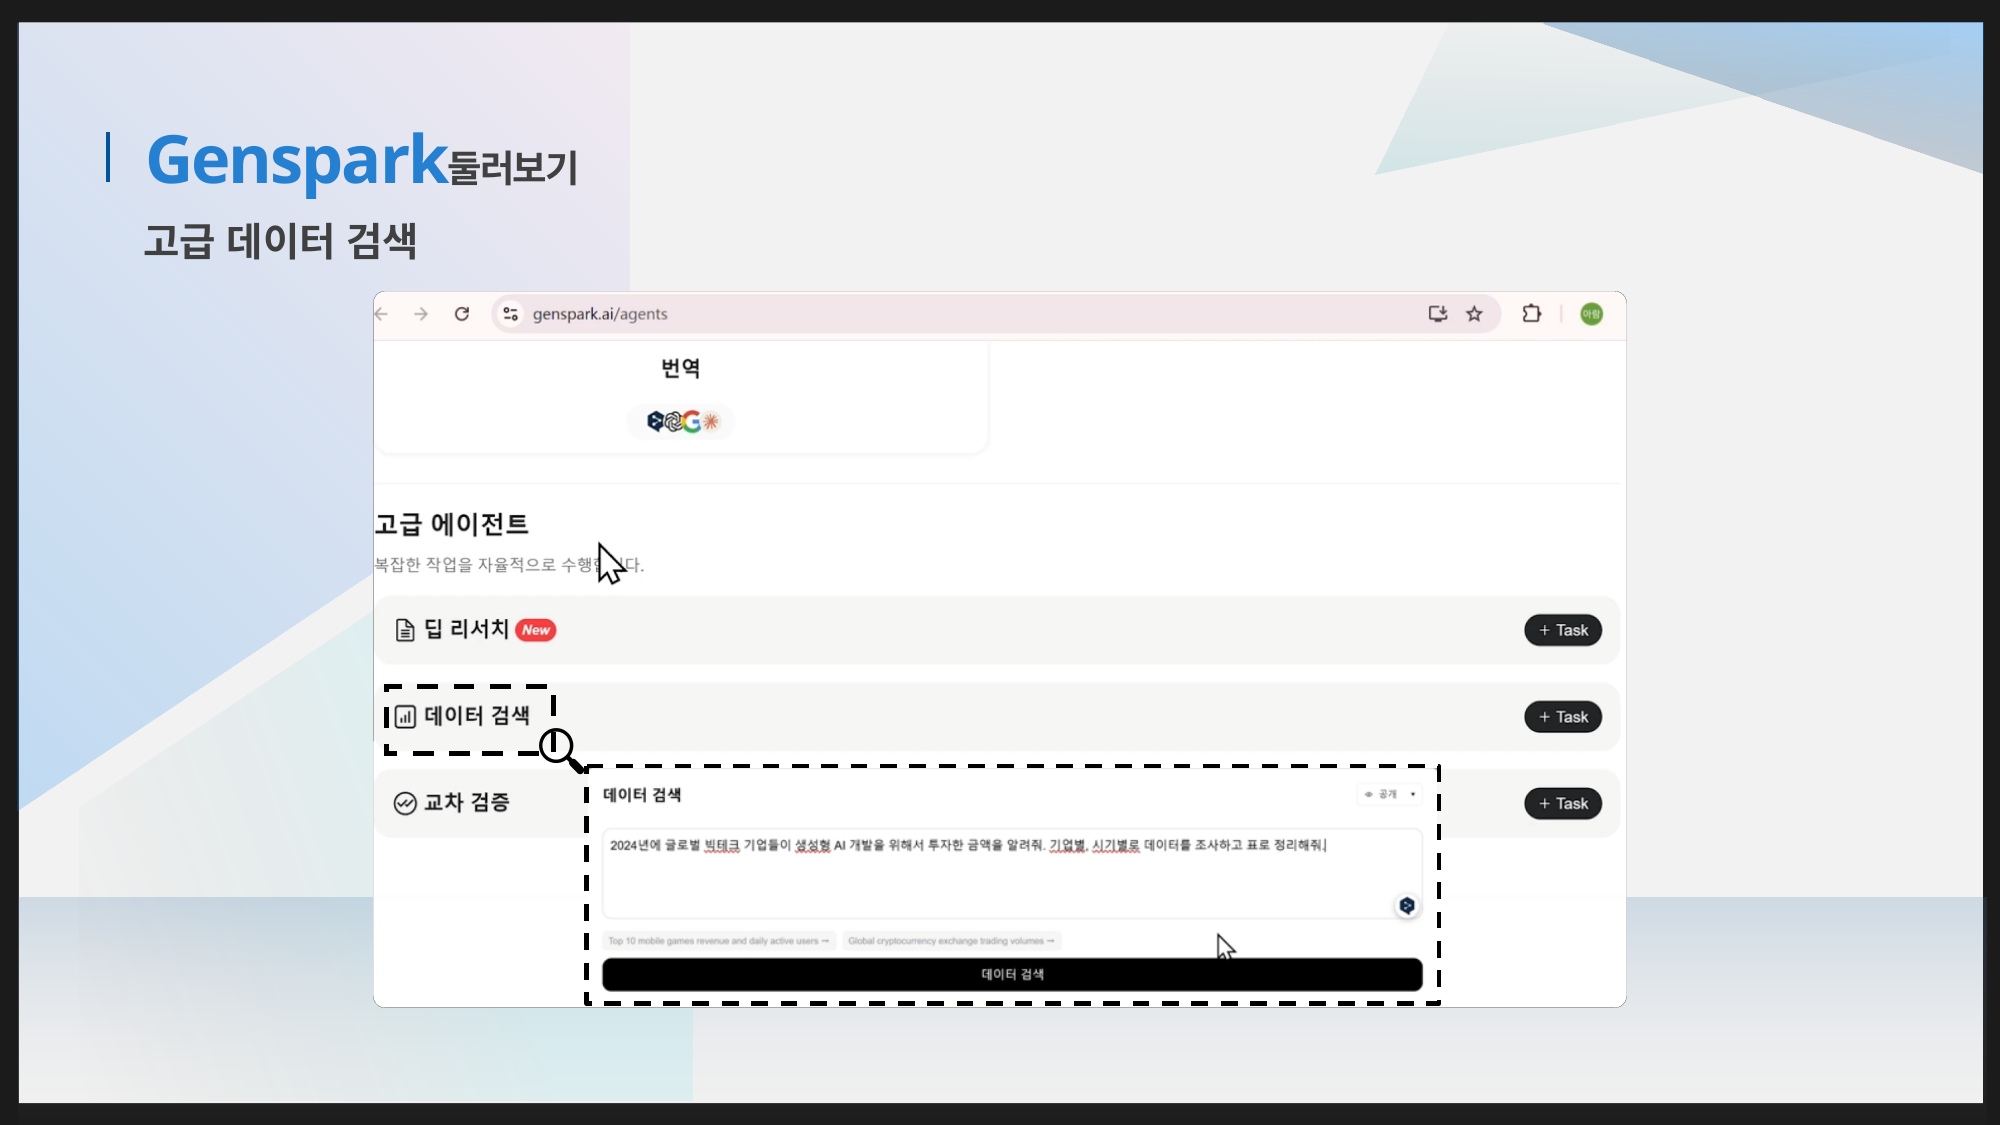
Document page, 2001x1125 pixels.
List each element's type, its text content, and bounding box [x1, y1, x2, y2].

title Genspark [130, 125, 467, 206]
picture [533, 723, 1438, 1002]
text_box 둘러보기 [433, 118, 769, 199]
text_box [385, 685, 555, 755]
text_box [371, 289, 1629, 1010]
text_box 고급 데이터 검색 [128, 209, 945, 272]
